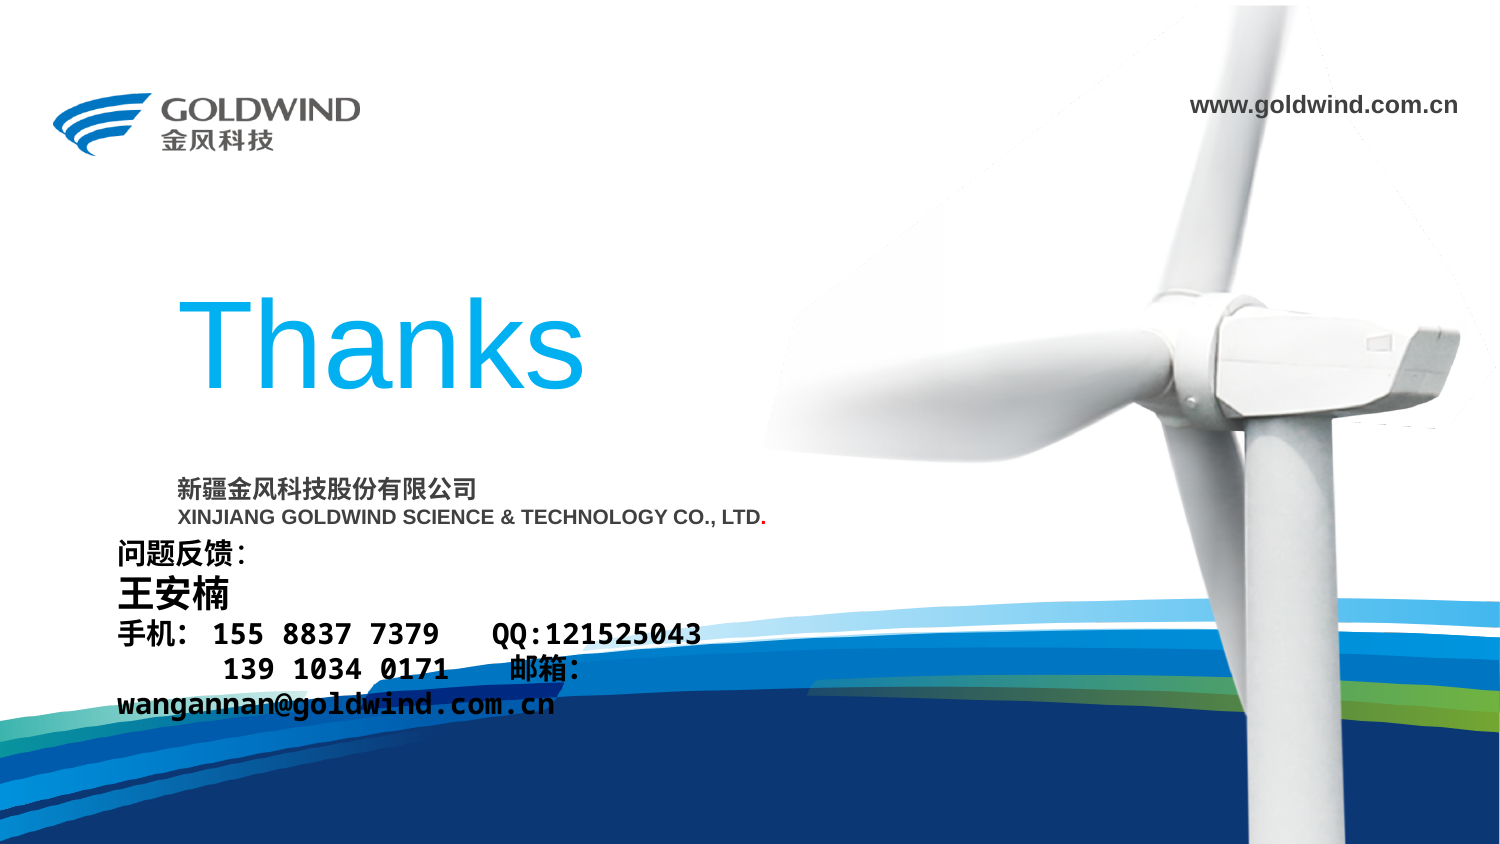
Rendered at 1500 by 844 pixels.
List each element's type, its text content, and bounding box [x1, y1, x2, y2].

picture [0, 5, 1500, 844]
picture [53, 91, 360, 156]
text_box 问题反馈： 王安楠 手机：155 8837 7379 QQ:121525043 139 1034 0171 邮箱：wangannan@goldwind.com.cn [102, 527, 951, 728]
